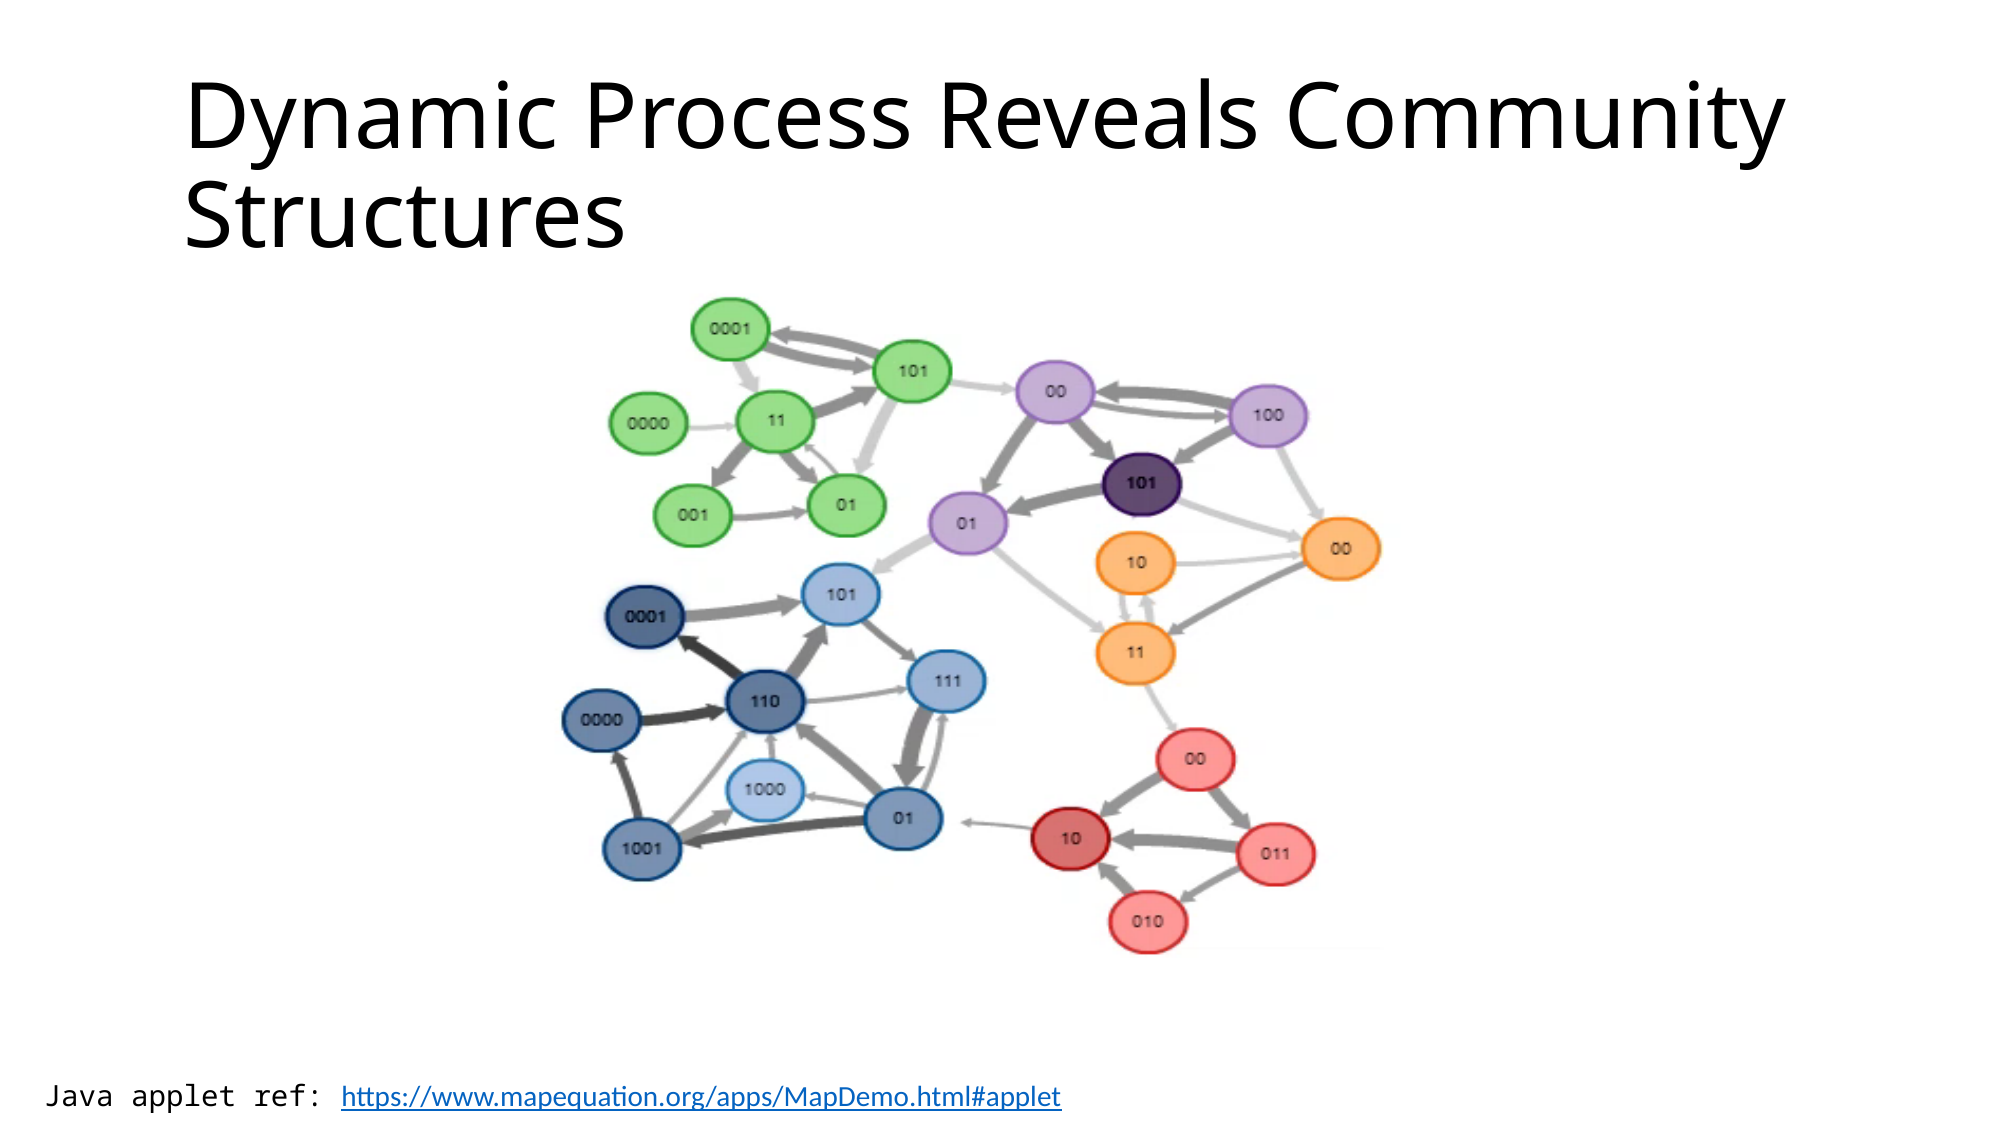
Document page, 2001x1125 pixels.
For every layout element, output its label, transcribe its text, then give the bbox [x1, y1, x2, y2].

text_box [538, 267, 1405, 959]
title Dynamic Process Reveals Community Structures [168, 59, 1899, 278]
text_box Java applet ref: https://www.mapequation.org/apps/MapDemo.html#applet [35, 1069, 1083, 1121]
